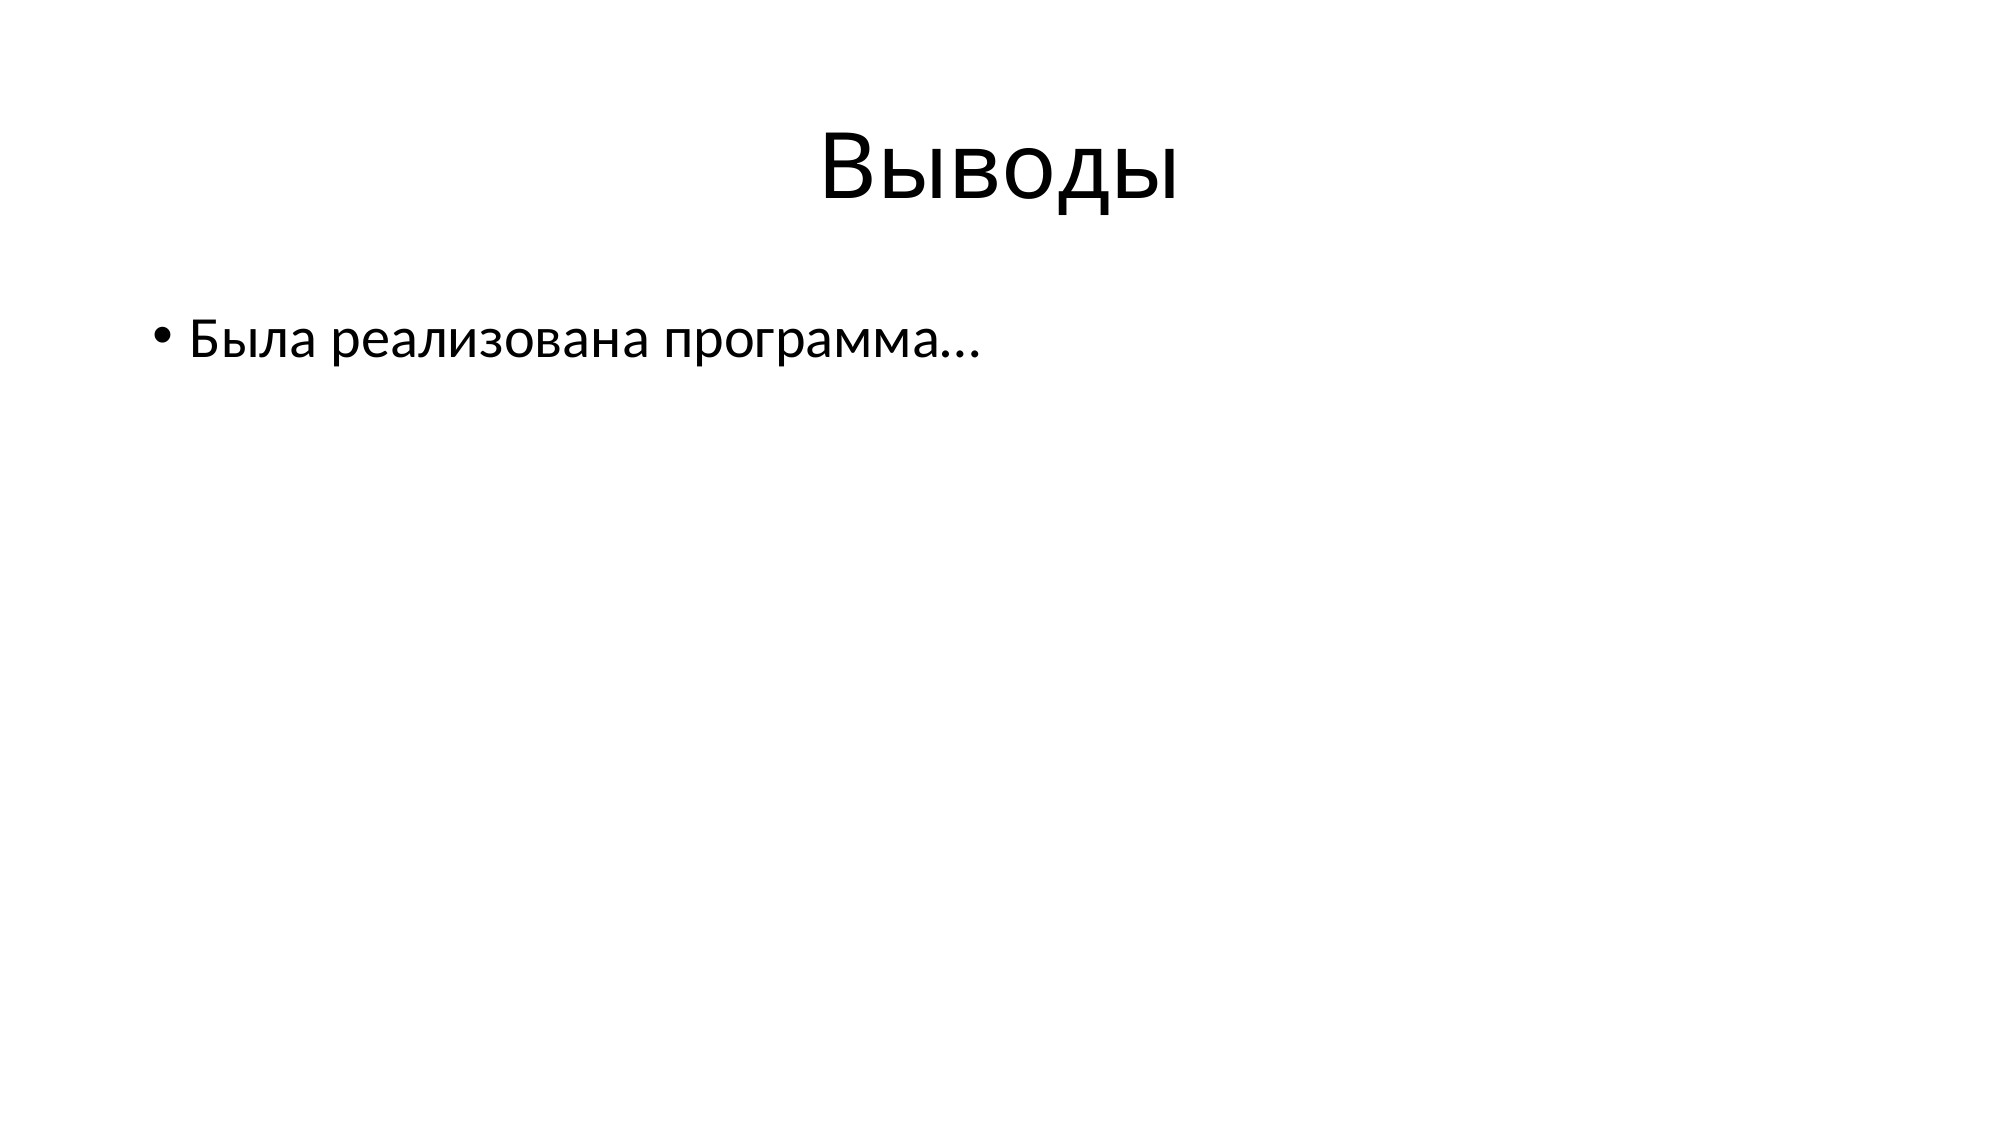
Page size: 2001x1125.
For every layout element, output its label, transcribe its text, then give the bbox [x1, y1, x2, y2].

title Выводы [137, 59, 1863, 278]
list Была реализована программа… [137, 299, 1863, 1014]
